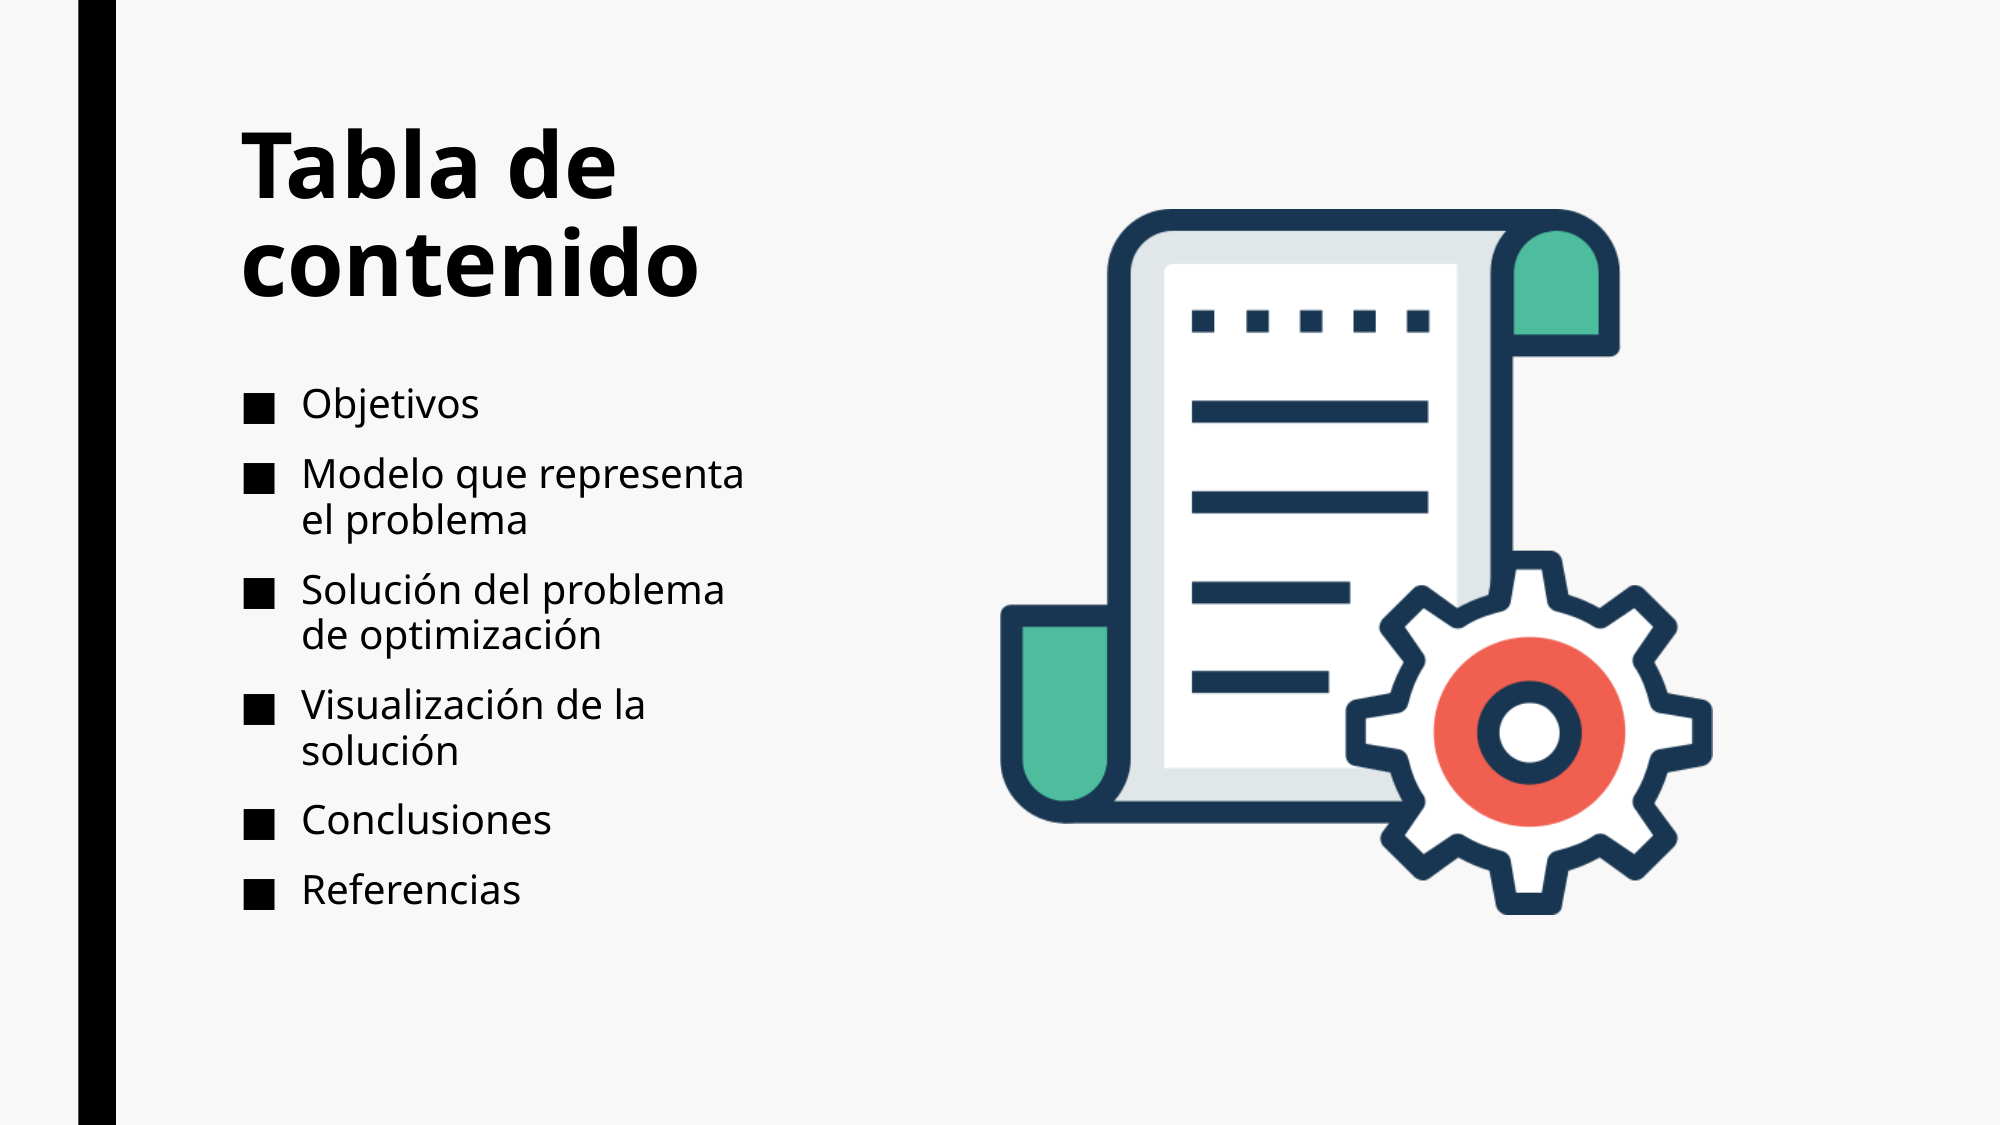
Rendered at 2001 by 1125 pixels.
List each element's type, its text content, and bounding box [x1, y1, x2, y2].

picture [1000, 209, 1713, 915]
title Tabla de contenido [225, 112, 764, 357]
list Objetivos Modelo que representa el problema Solución del problema de optimización Visualización de la solución Conclusiones Referencias [225, 375, 764, 963]
